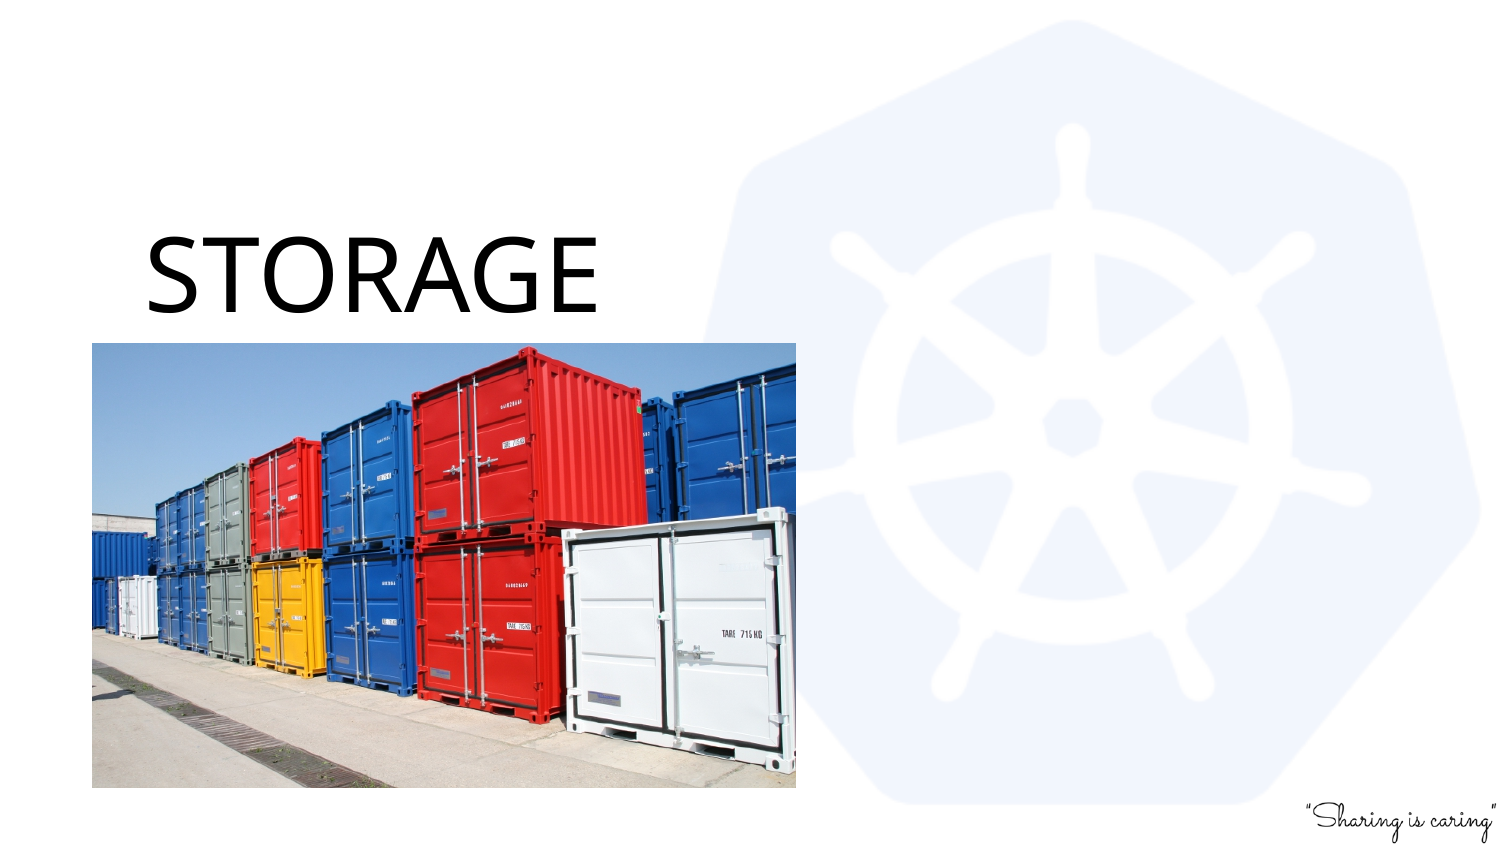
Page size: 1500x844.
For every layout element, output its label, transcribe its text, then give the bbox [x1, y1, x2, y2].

list STORAGE [106, 207, 639, 288]
picture [91, 0, 1500, 844]
